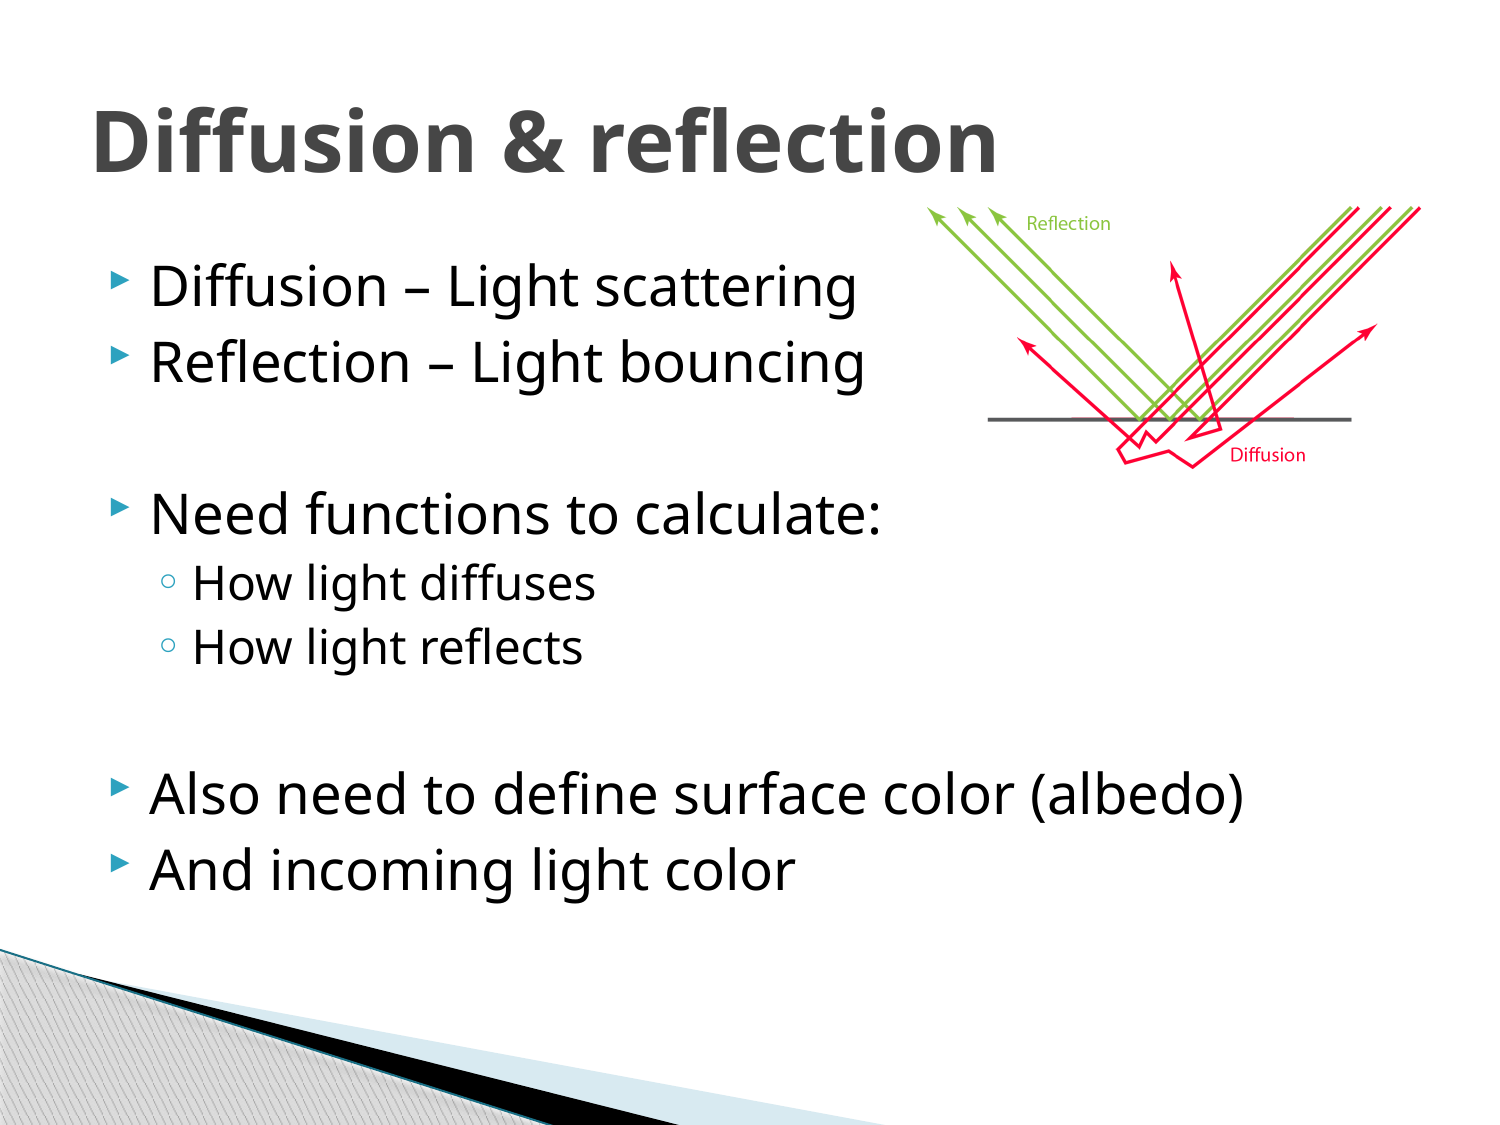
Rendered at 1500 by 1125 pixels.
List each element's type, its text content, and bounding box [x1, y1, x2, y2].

list Diffusion – Light scattering Reflection – Light bouncing Need functions to calculate: How light diffuses How light reflects Also need to define surface color (albedo) And incoming light color [75, 243, 1425, 986]
picture [926, 205, 1426, 476]
title Diffusion & reflection [75, 45, 1425, 233]
